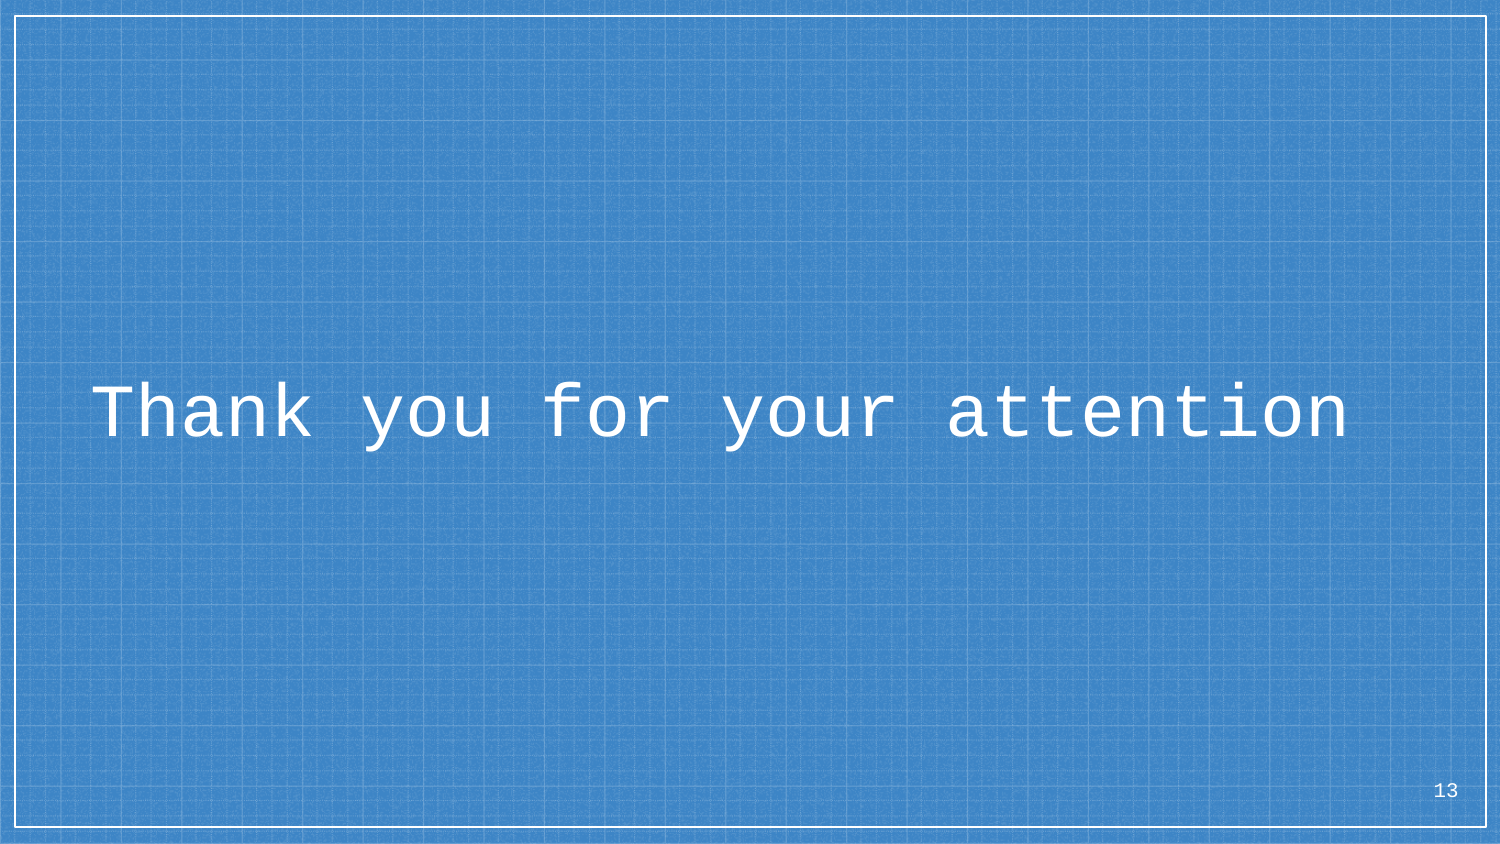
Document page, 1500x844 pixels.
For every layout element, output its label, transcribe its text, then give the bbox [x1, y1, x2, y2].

picture [0, 0, 1500, 844]
title Thank you for your attention [75, 346, 1425, 501]
slide_number 13 [1398, 761, 1474, 810]
